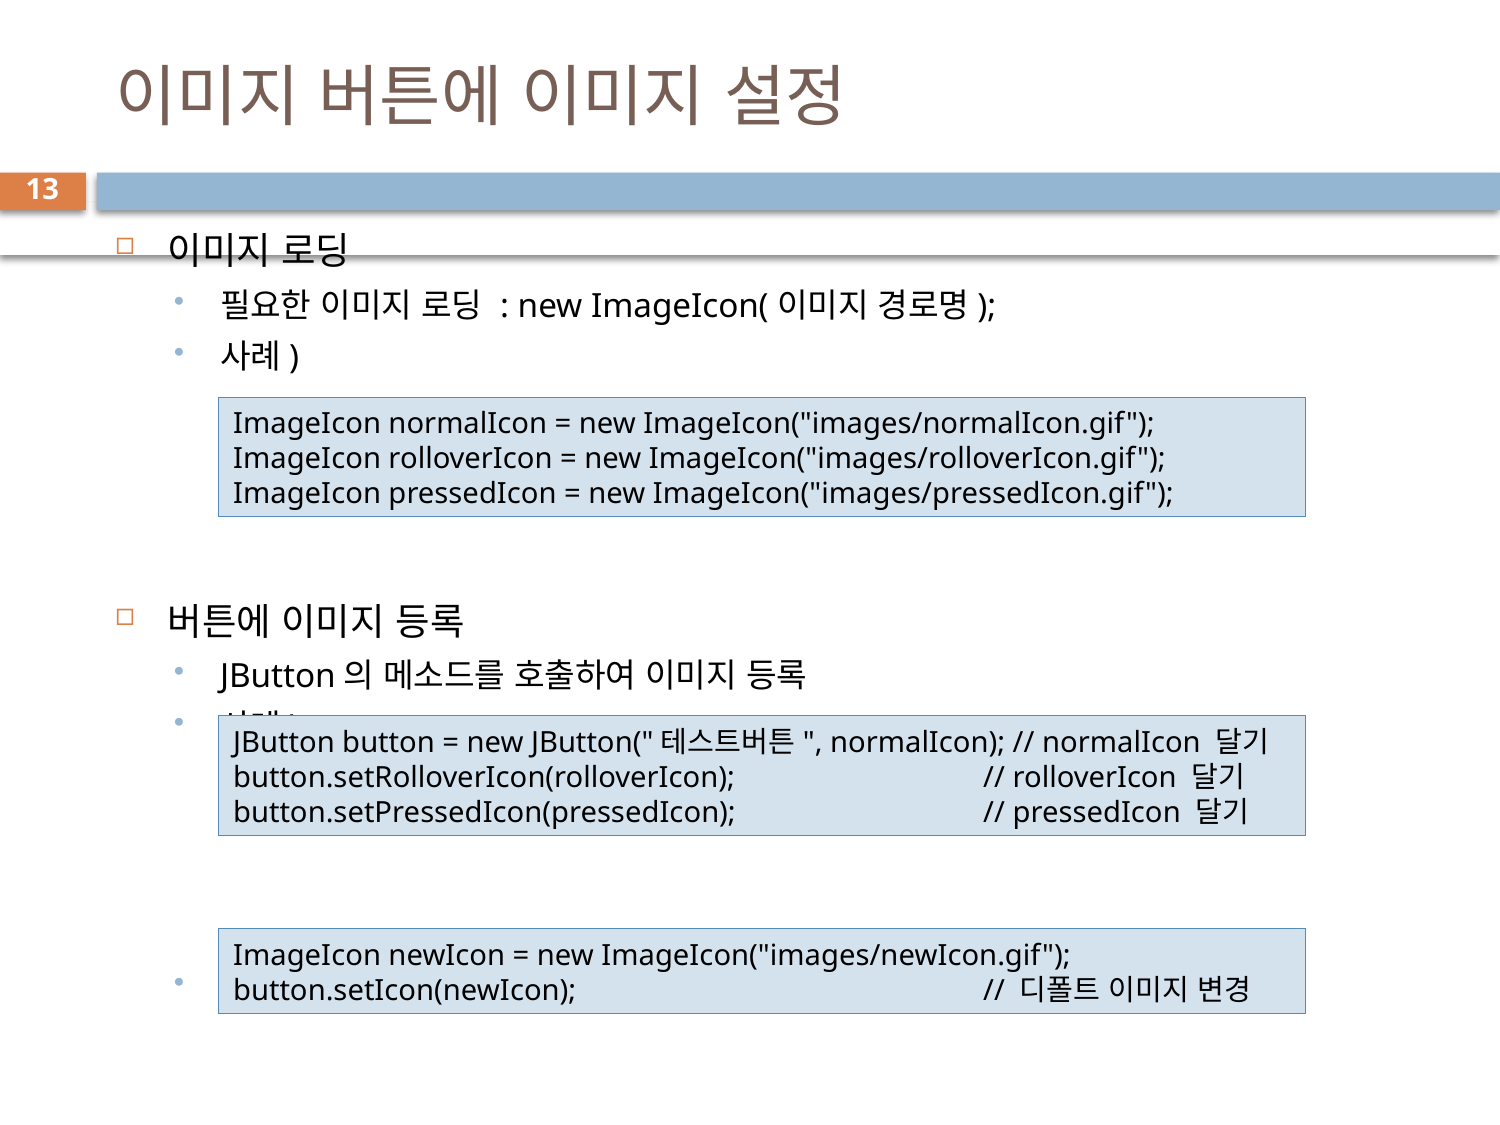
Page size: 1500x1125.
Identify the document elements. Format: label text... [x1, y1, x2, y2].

list 이미지 로딩 필요한 이미지 로딩 : new ImageIcon(이미지 경로명); 사례) 버튼에 이미지 등록 JButton의 메소드를 호출하여 이미지 등록 사례) 실행 중에 normal 이미지(디폴트 이미지) 교체 사례 [100, 219, 1438, 1047]
text_box ImageIcon newIcon = new ImageIcon("images/newIcon.gif"); button.setIcon(newIcon); // 디폴트 이미지 변경 [218, 928, 1306, 1014]
text_box JButton button = new JButton("테스트버튼", normalIcon); // normalIcon 달기 button.setRolloverIcon(rolloverIcon); // rolloverIcon 달기 button.setPressedIcon(pressedIcon); // pressedIcon 달기 [218, 715, 1306, 836]
text_box ImageIcon normalIcon = new ImageIcon("images/normalIcon.gif"); ImageIcon rolloverIcon = new ImageIcon("images/rolloverIcon.gif"); ImageIcon pressedIcon = new ImageIcon("images/pressedIcon.gif"); [218, 397, 1306, 517]
title 이미지 버튼에 이미지 설정 [100, 37, 1438, 149]
slide_number 13 [0, 170, 87, 211]
